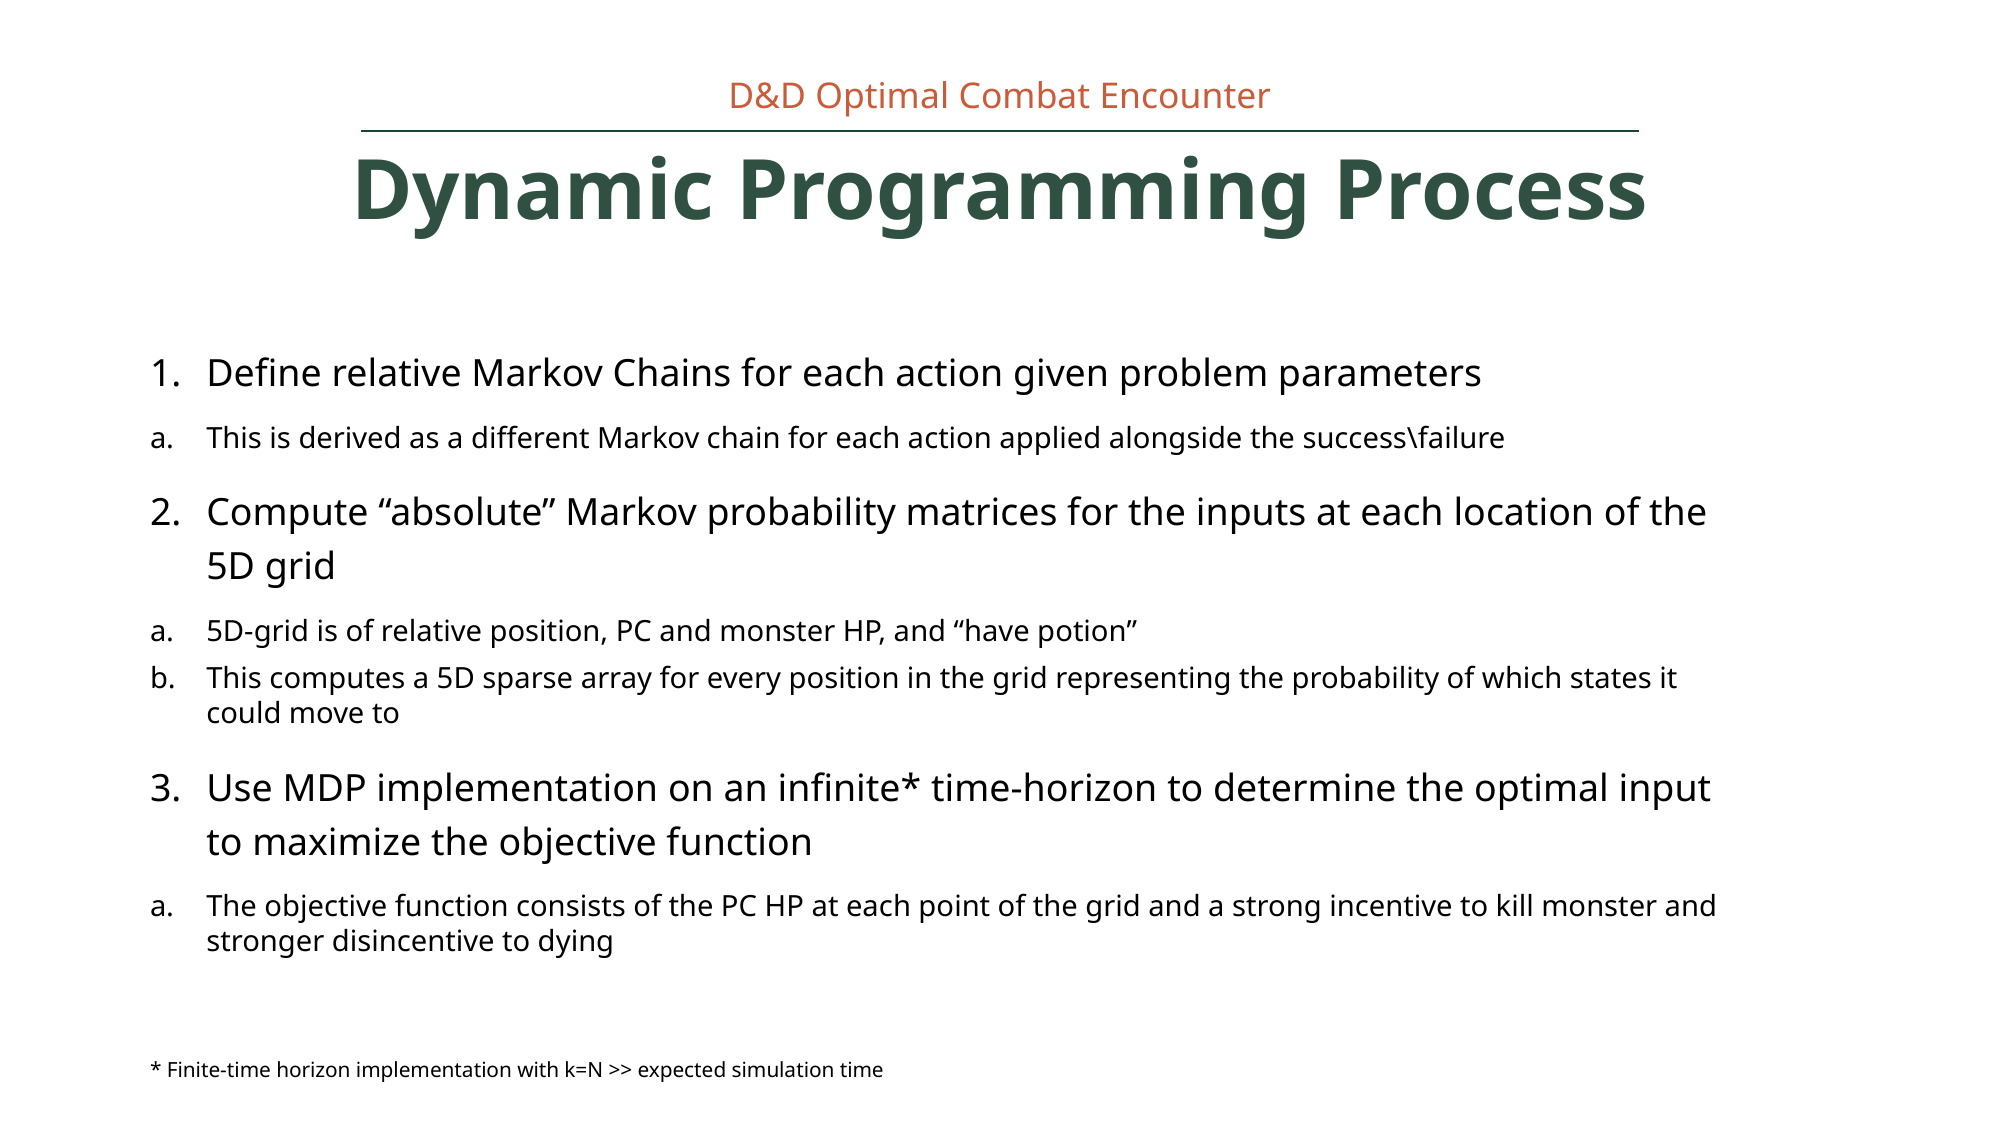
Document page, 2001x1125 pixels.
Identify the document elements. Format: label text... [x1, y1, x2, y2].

list * Finite-time horizon implementation with k=N >> expected simulation time [150, 1054, 1250, 1082]
list D&D Optimal Combat Encounter [150, 79, 1850, 154]
title Dynamic Programming Process [150, 154, 1850, 302]
list Define relative Markov Chains for each action given problem parameters This is derived as a different Markov chain for each action applied alongside the success\failure Compute “absolute” Markov probability matrices for the inputs at each location of the 5D grid 5D-grid is of relative position, PC and monster HP, and “have potion” This computes a 5D sparse array for every position in the grid representing the probability of which states it could move to Use MDP implementation on an infinite* time-horizon to determine the optimal input to maximize the objective function The objective function consists of the PC HP at each point of the grid and a strong incentive to kill monster and stronger disincentive to dying [150, 340, 1741, 941]
